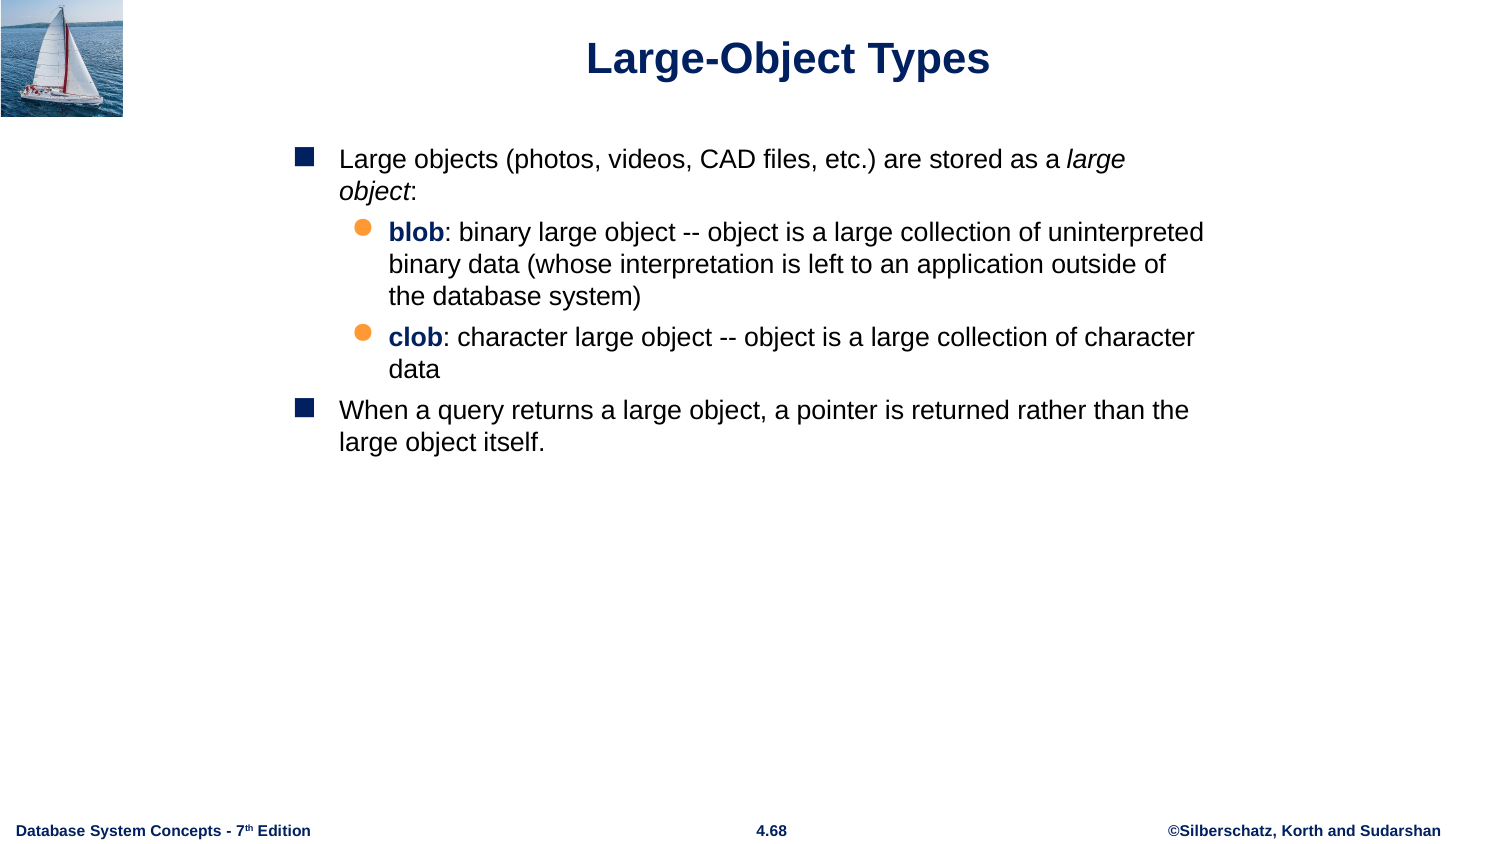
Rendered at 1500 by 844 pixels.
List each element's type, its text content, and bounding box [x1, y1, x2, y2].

list Large objects (photos, videos, CAD files, etc.) are stored as a large object: blob: binary large object -- object is a large collection of uninterpreted binary data (whose interpretation is left to an application outside of the database system) clob: character large object -- object is a large collection of character data When a query returns a large object, a pointer is returned rather than the large object itself. [282, 134, 1221, 611]
title Large-Object Types [125, 14, 1452, 90]
picture [0, 0, 123, 117]
